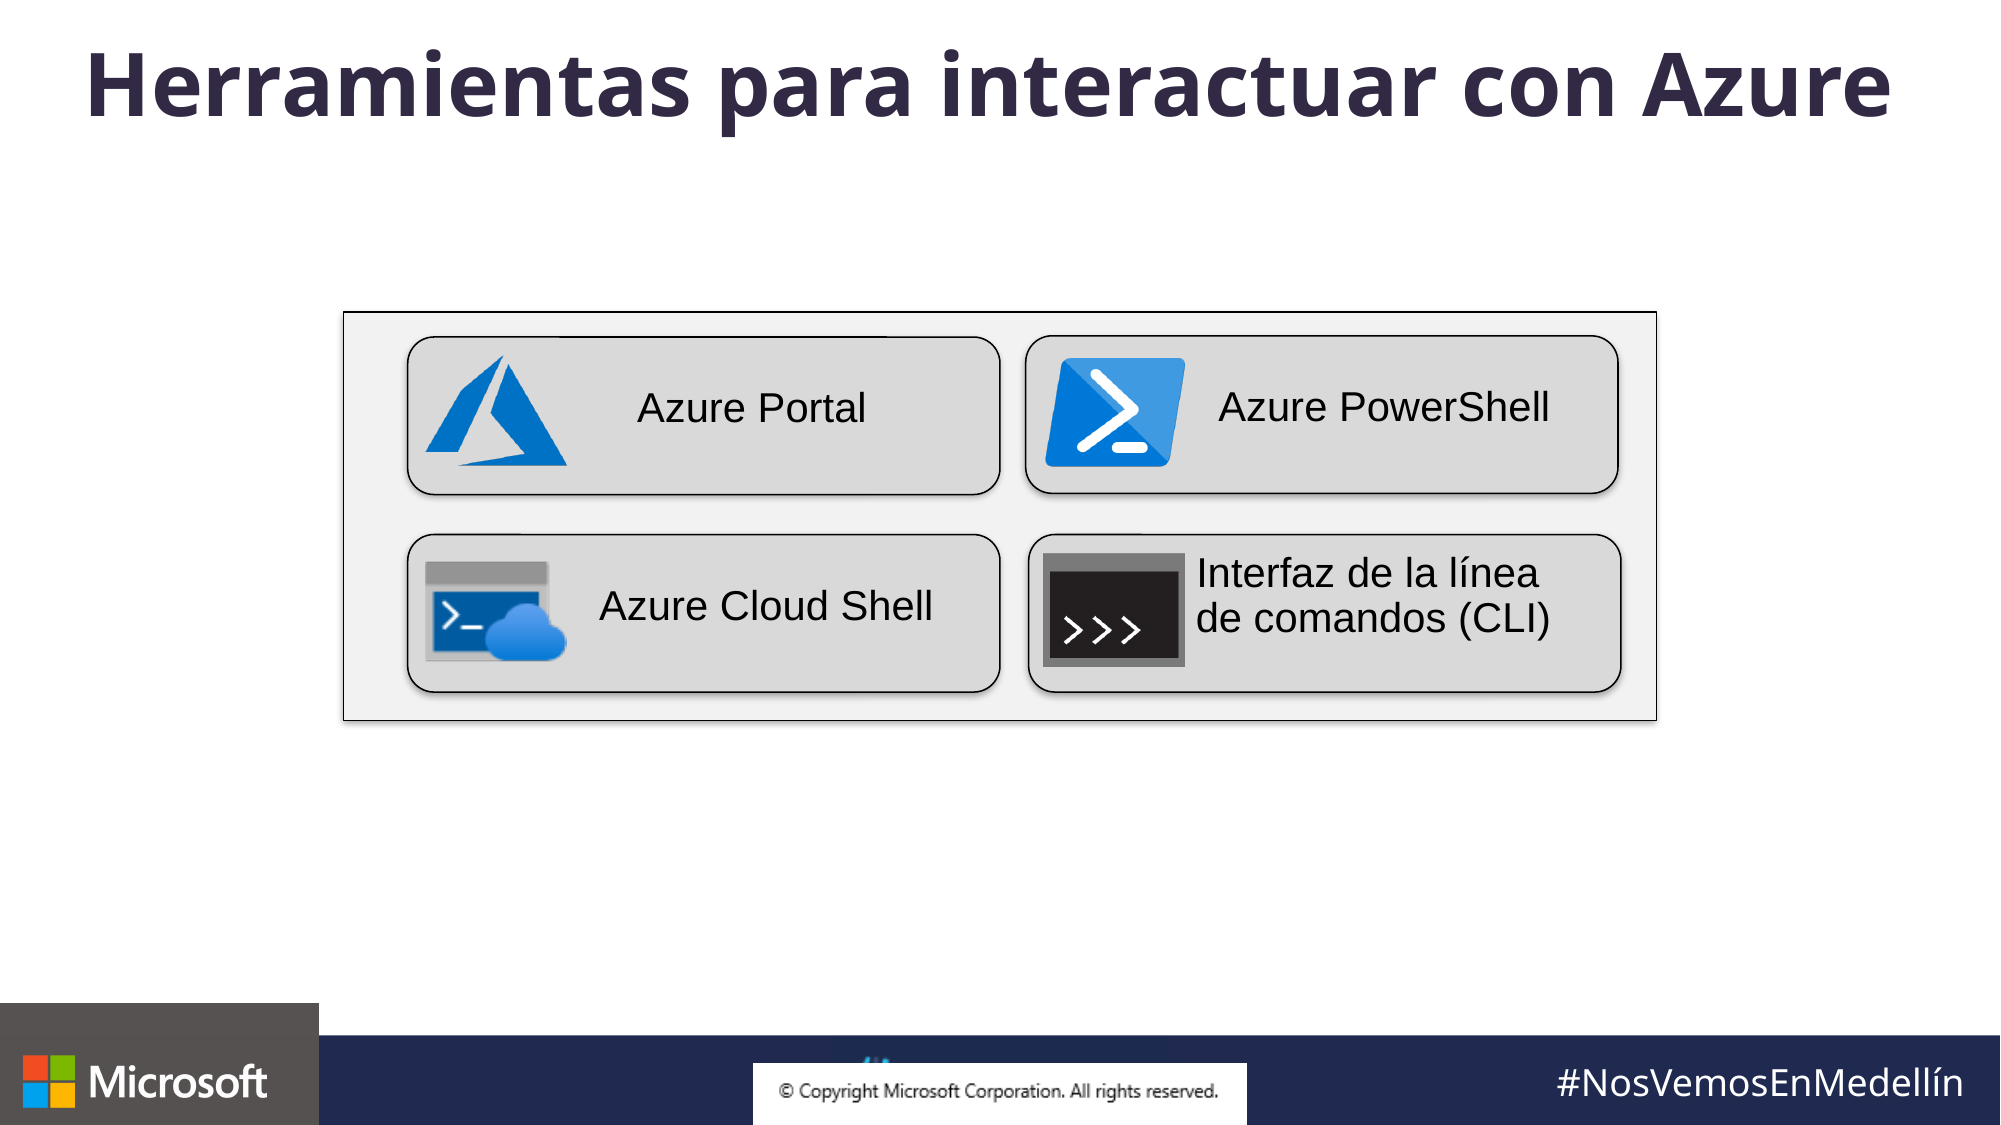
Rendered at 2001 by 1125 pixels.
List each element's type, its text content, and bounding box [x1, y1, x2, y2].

picture [0, 1003, 319, 1125]
picture [752, 1037, 1248, 1125]
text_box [343, 311, 1657, 721]
title Herramientas para interactuar con Azure [68, 31, 1930, 144]
